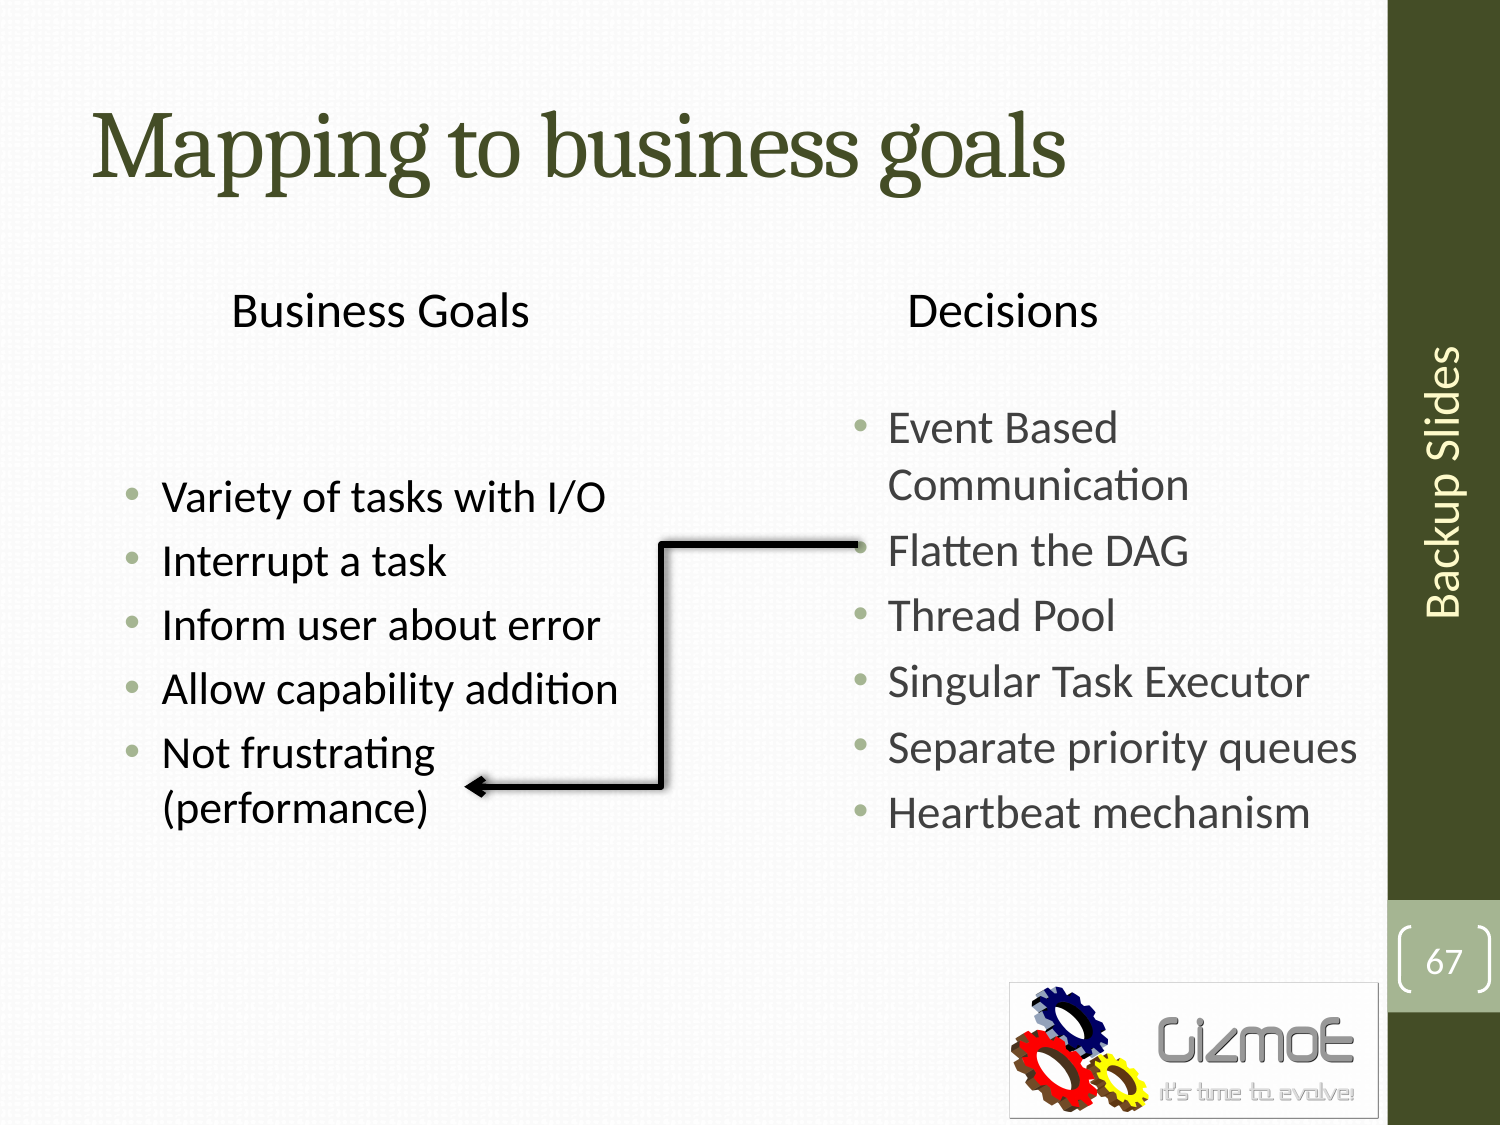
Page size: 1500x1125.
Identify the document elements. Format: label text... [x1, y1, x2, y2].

text_box Event Based Communication Flatten the DAG Thread Pool Singular Task Executor Separate priority queues Heartbeat mechanism [837, 389, 1379, 906]
slide_number 66 [1397, 925, 1492, 994]
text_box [463, 543, 859, 788]
slide_number Backup Slides [1408, 288, 1469, 636]
title Mapping to business goals [75, 45, 1325, 233]
list Variety of tasks with I/O Interrupt a task Inform user about error Allow capability addition Not frustrating (performance) [90, 458, 696, 886]
picture [1005, 979, 1382, 1121]
text_box Decisions [892, 270, 1114, 346]
text_box Business Goals [216, 270, 546, 346]
